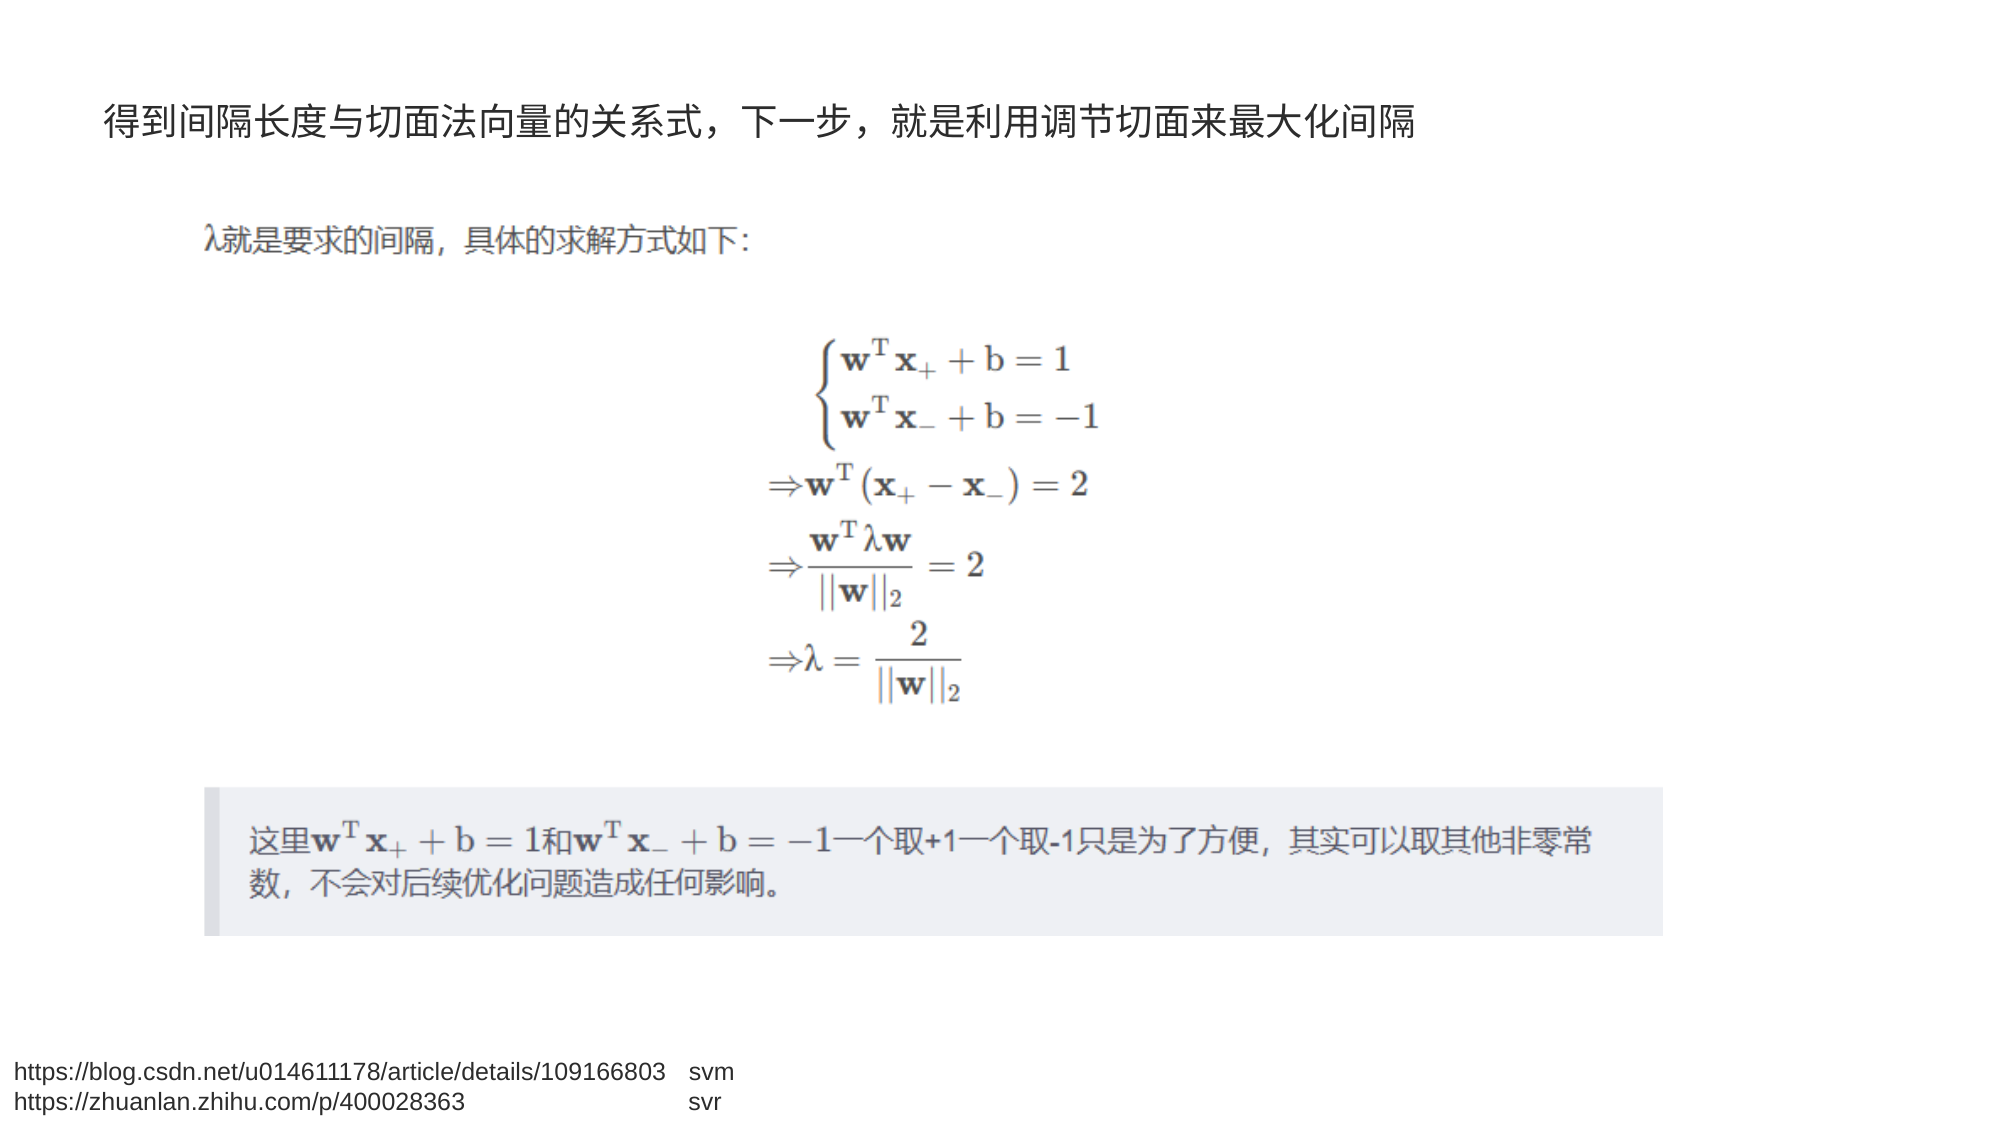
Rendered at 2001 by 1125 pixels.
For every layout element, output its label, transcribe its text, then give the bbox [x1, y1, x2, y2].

picture [203, 214, 1663, 936]
text_box 得到间隔长度与切面法向量的关系式，下一步，就是利用调节切面来最大化间隔 [88, 90, 1779, 151]
text_box https://blog.csdn.net/u014611178/article/details/109166803 svm https://zhuanlan.zhihu.com/p/400028363 svr [0, 1047, 1268, 1123]
